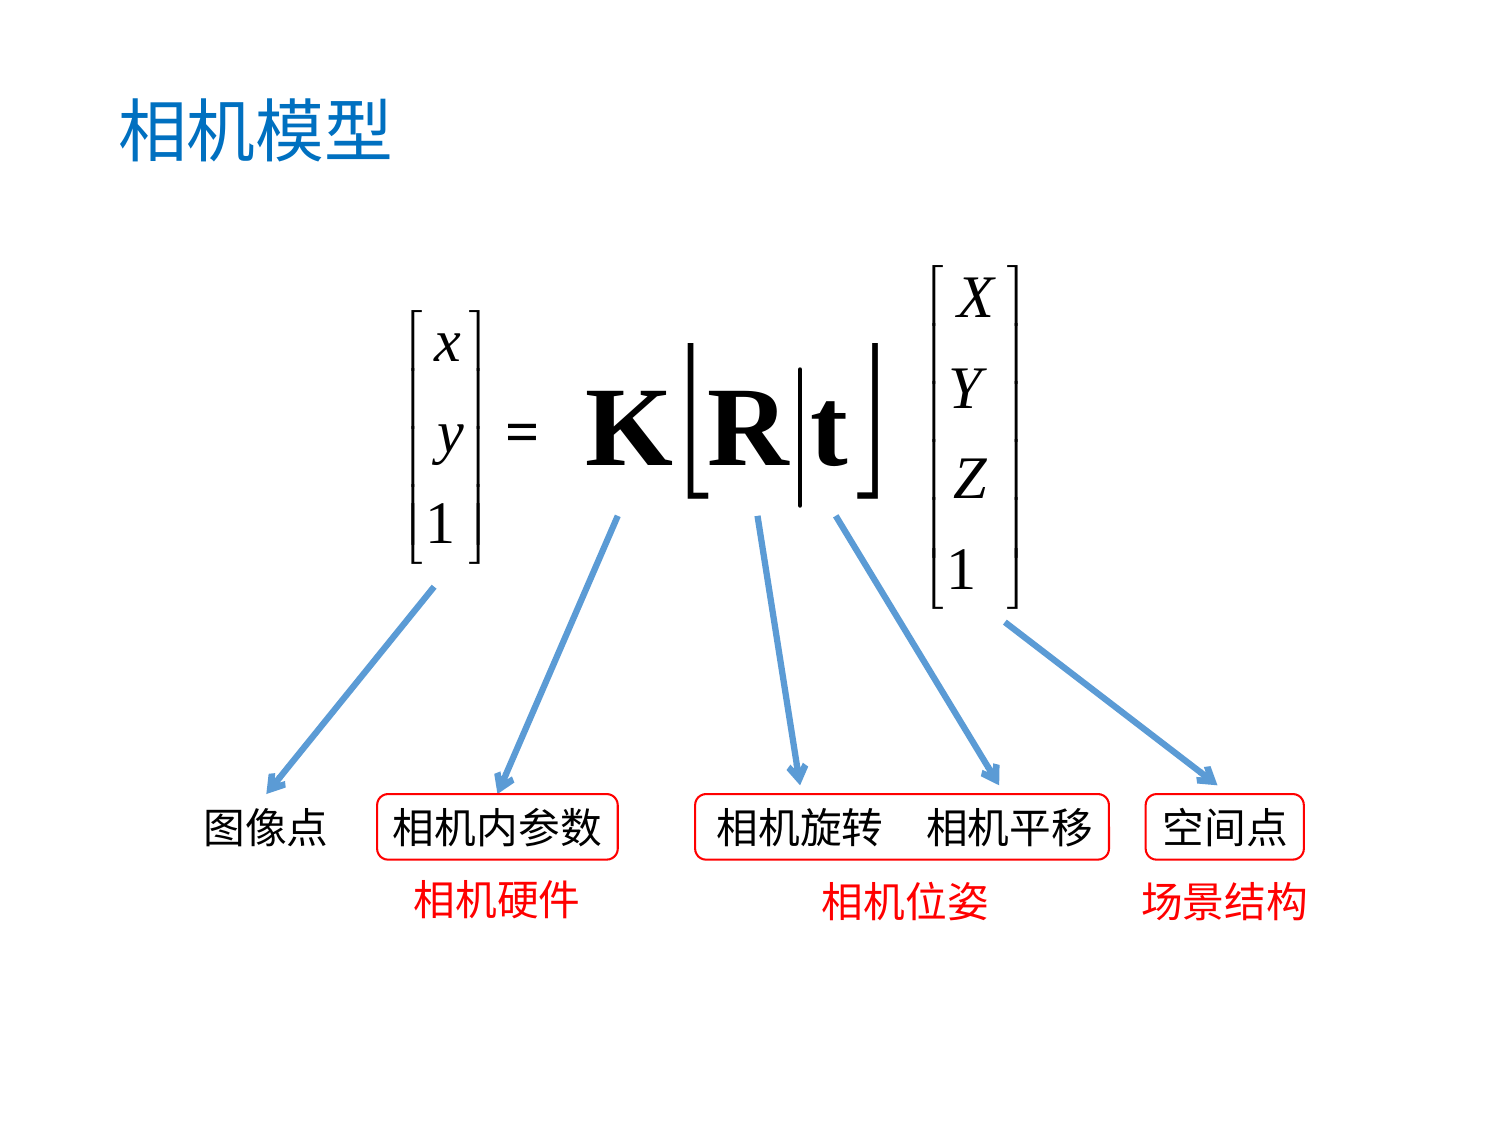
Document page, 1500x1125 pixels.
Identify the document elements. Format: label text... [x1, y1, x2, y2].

text_box [376, 793, 619, 861]
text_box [918, 255, 1039, 619]
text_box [397, 296, 553, 579]
text_box 相机模型 [103, 59, 1397, 208]
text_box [570, 342, 901, 532]
text_box 相机硬件 [399, 866, 596, 931]
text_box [266, 586, 435, 794]
text_box 场景结构 [1126, 868, 1324, 934]
text_box [1144, 793, 1305, 861]
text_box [1004, 622, 1218, 786]
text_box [757, 532, 800, 786]
text_box [694, 793, 1111, 861]
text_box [835, 515, 1000, 786]
text_box 图像点 [188, 794, 344, 859]
text_box 相机位姿 [807, 868, 1004, 934]
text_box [497, 515, 618, 794]
